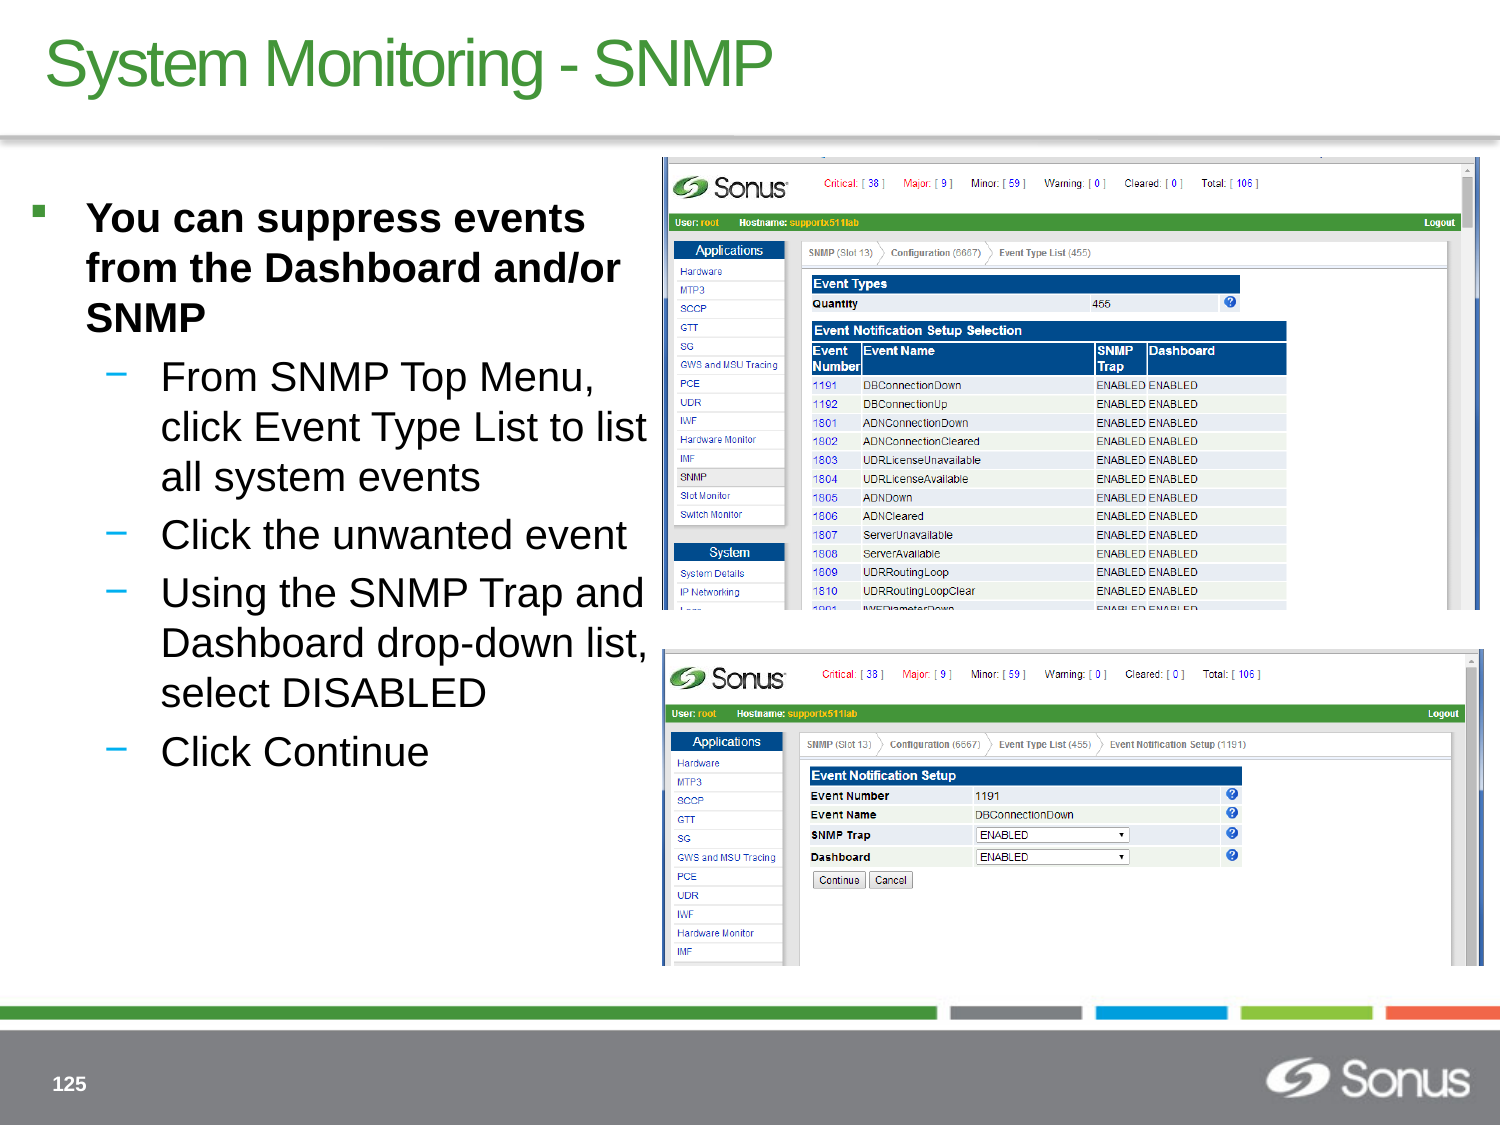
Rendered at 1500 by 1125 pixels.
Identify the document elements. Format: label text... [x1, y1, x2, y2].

text_box You can suppress events from the Dashboard and/or SNMP From SNMP Top Menu, click Event Type List to list all system events Click the unwanted event Using the SNMP Trap and Dashboard drop-down list, select DISABLED Click Continue [14, 183, 702, 922]
picture [0, 0, 1500, 135]
title System Monitoring - SNMP [29, 24, 1471, 105]
picture [0, 140, 1500, 1125]
